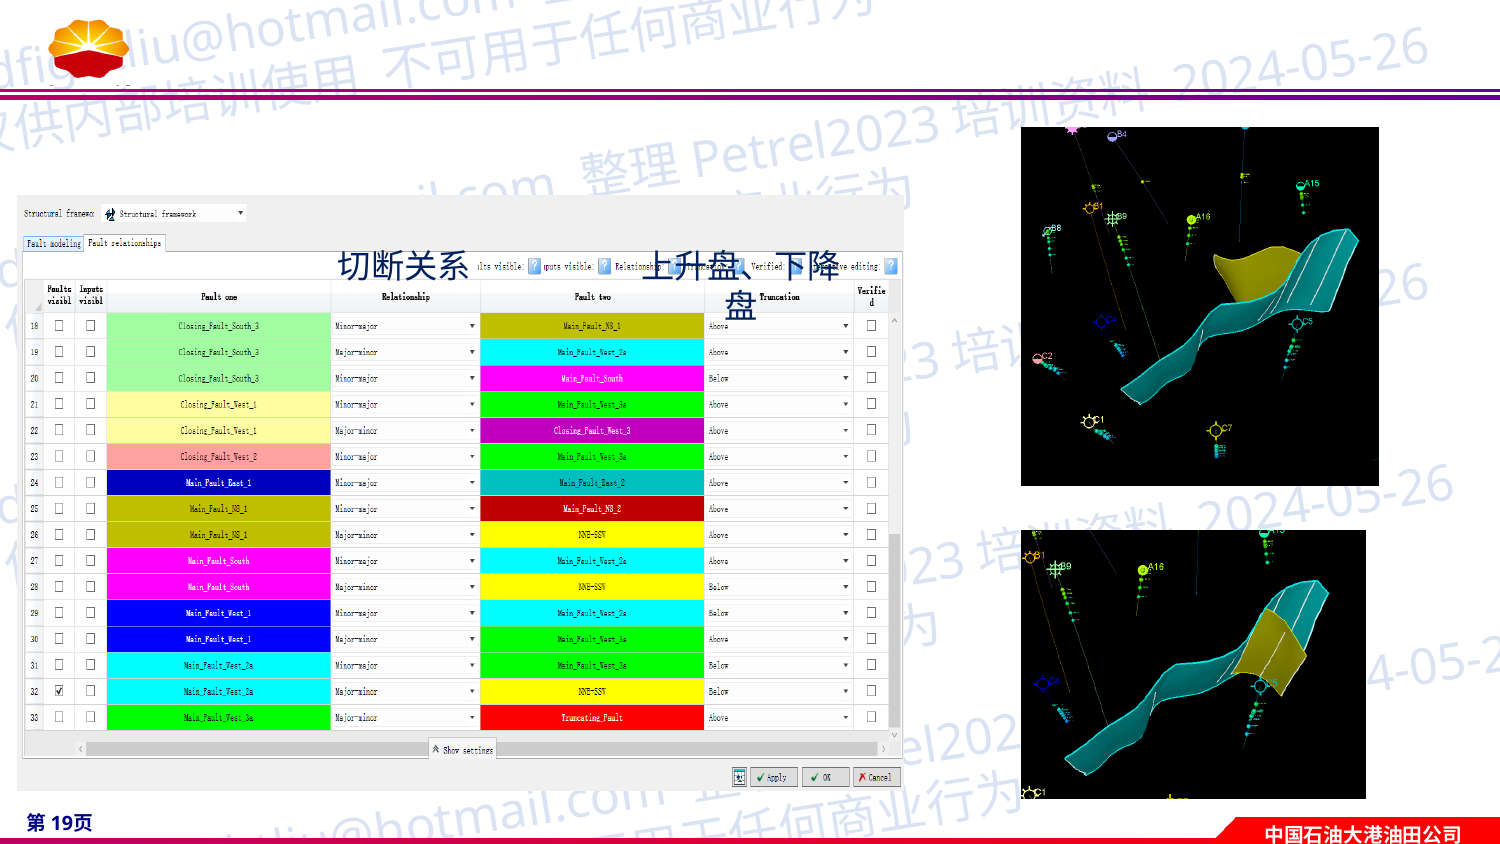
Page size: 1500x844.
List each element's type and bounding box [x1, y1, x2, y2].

picture [1288, 828, 1300, 841]
text_box [17, 195, 904, 792]
picture [1206, 816, 1500, 844]
picture [1021, 127, 1380, 486]
picture [1346, 836, 1360, 844]
picture [39, 19, 134, 86]
picture [1021, 530, 1366, 799]
